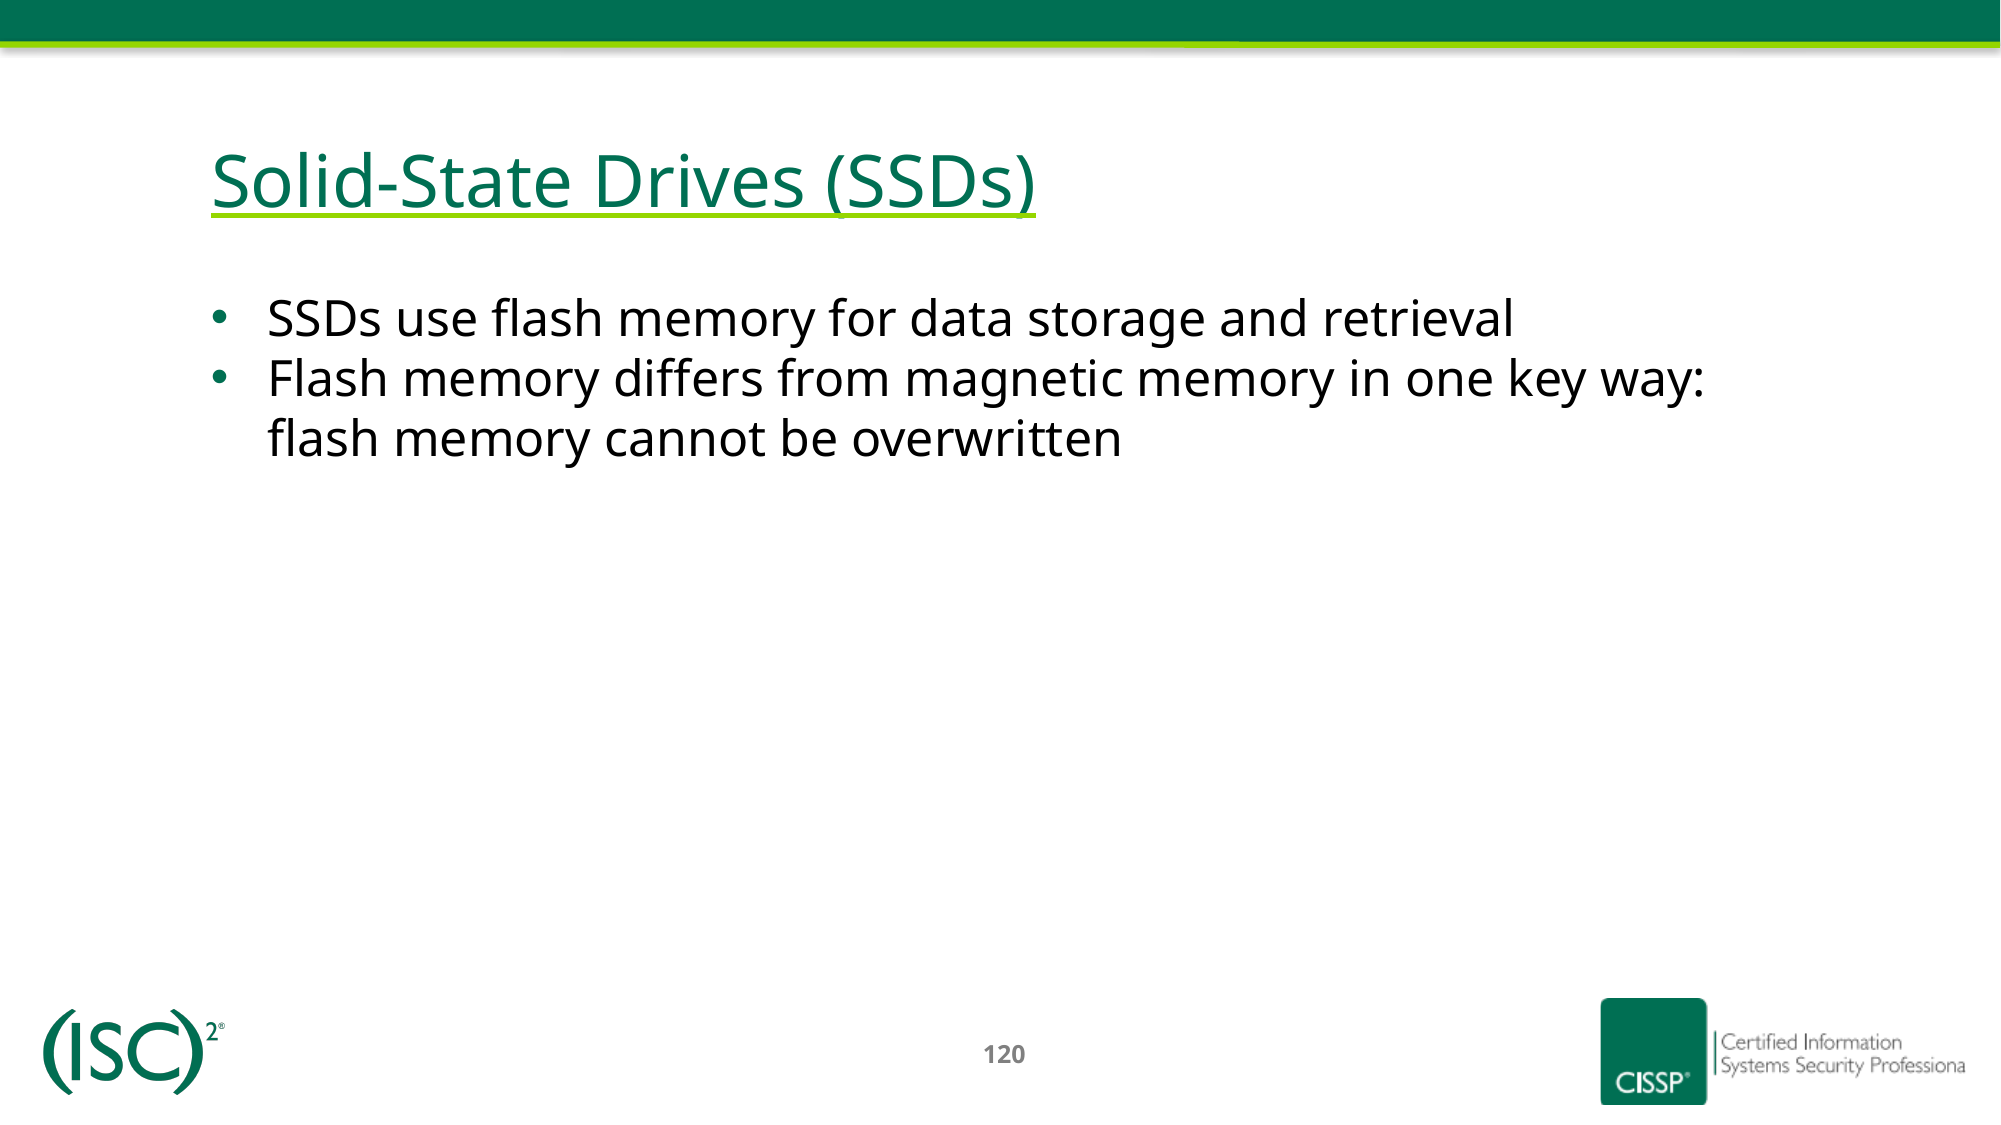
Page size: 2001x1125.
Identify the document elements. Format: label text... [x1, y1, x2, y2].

text_box SSDs use flash memory for data storage and retrieval Flash memory differs from magnetic memory in one key way: flash memory cannot be overwritten [196, 279, 1831, 524]
picture [40, 1005, 228, 1099]
title Solid-State Drives (SSDs) [196, 91, 1618, 279]
